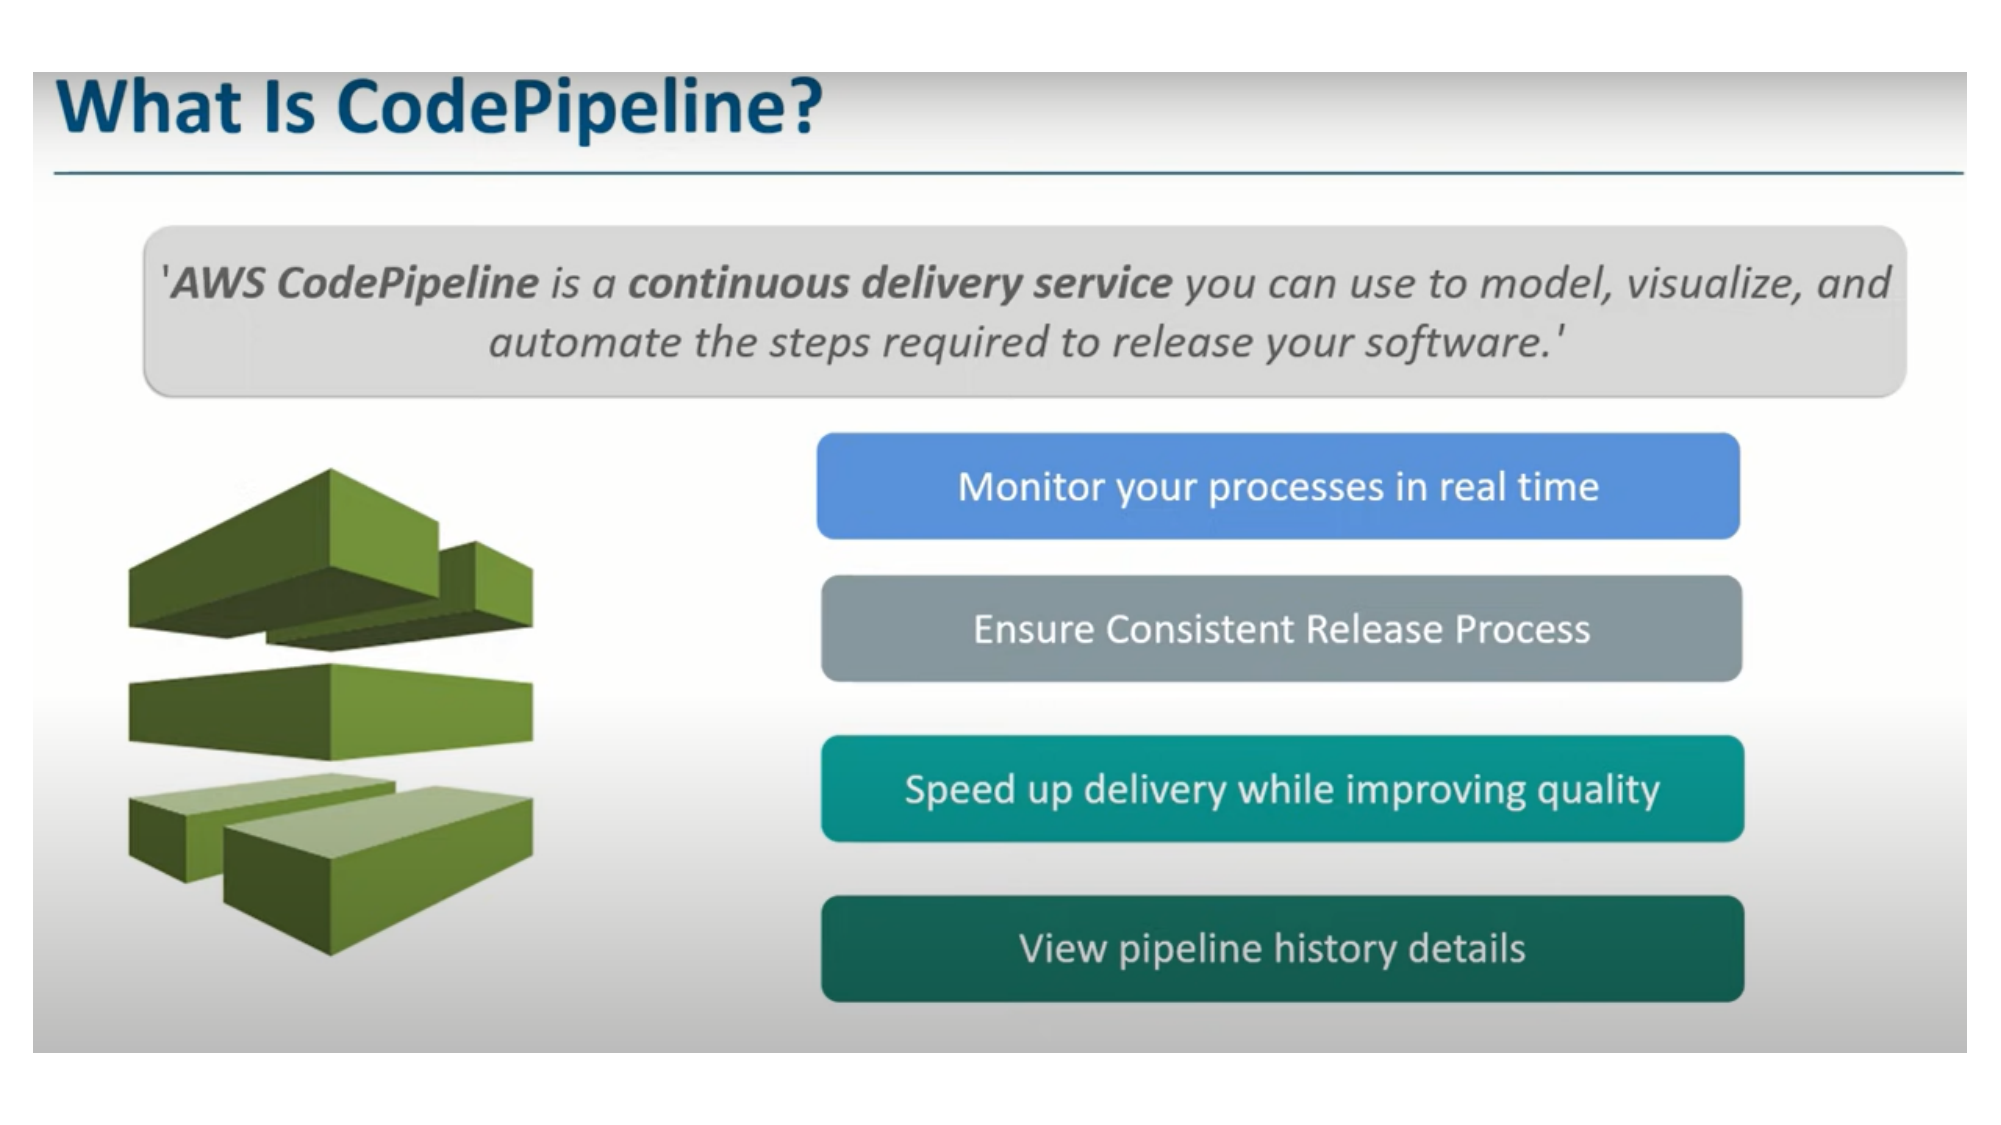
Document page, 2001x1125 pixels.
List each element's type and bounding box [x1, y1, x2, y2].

picture [33, 72, 1967, 1053]
